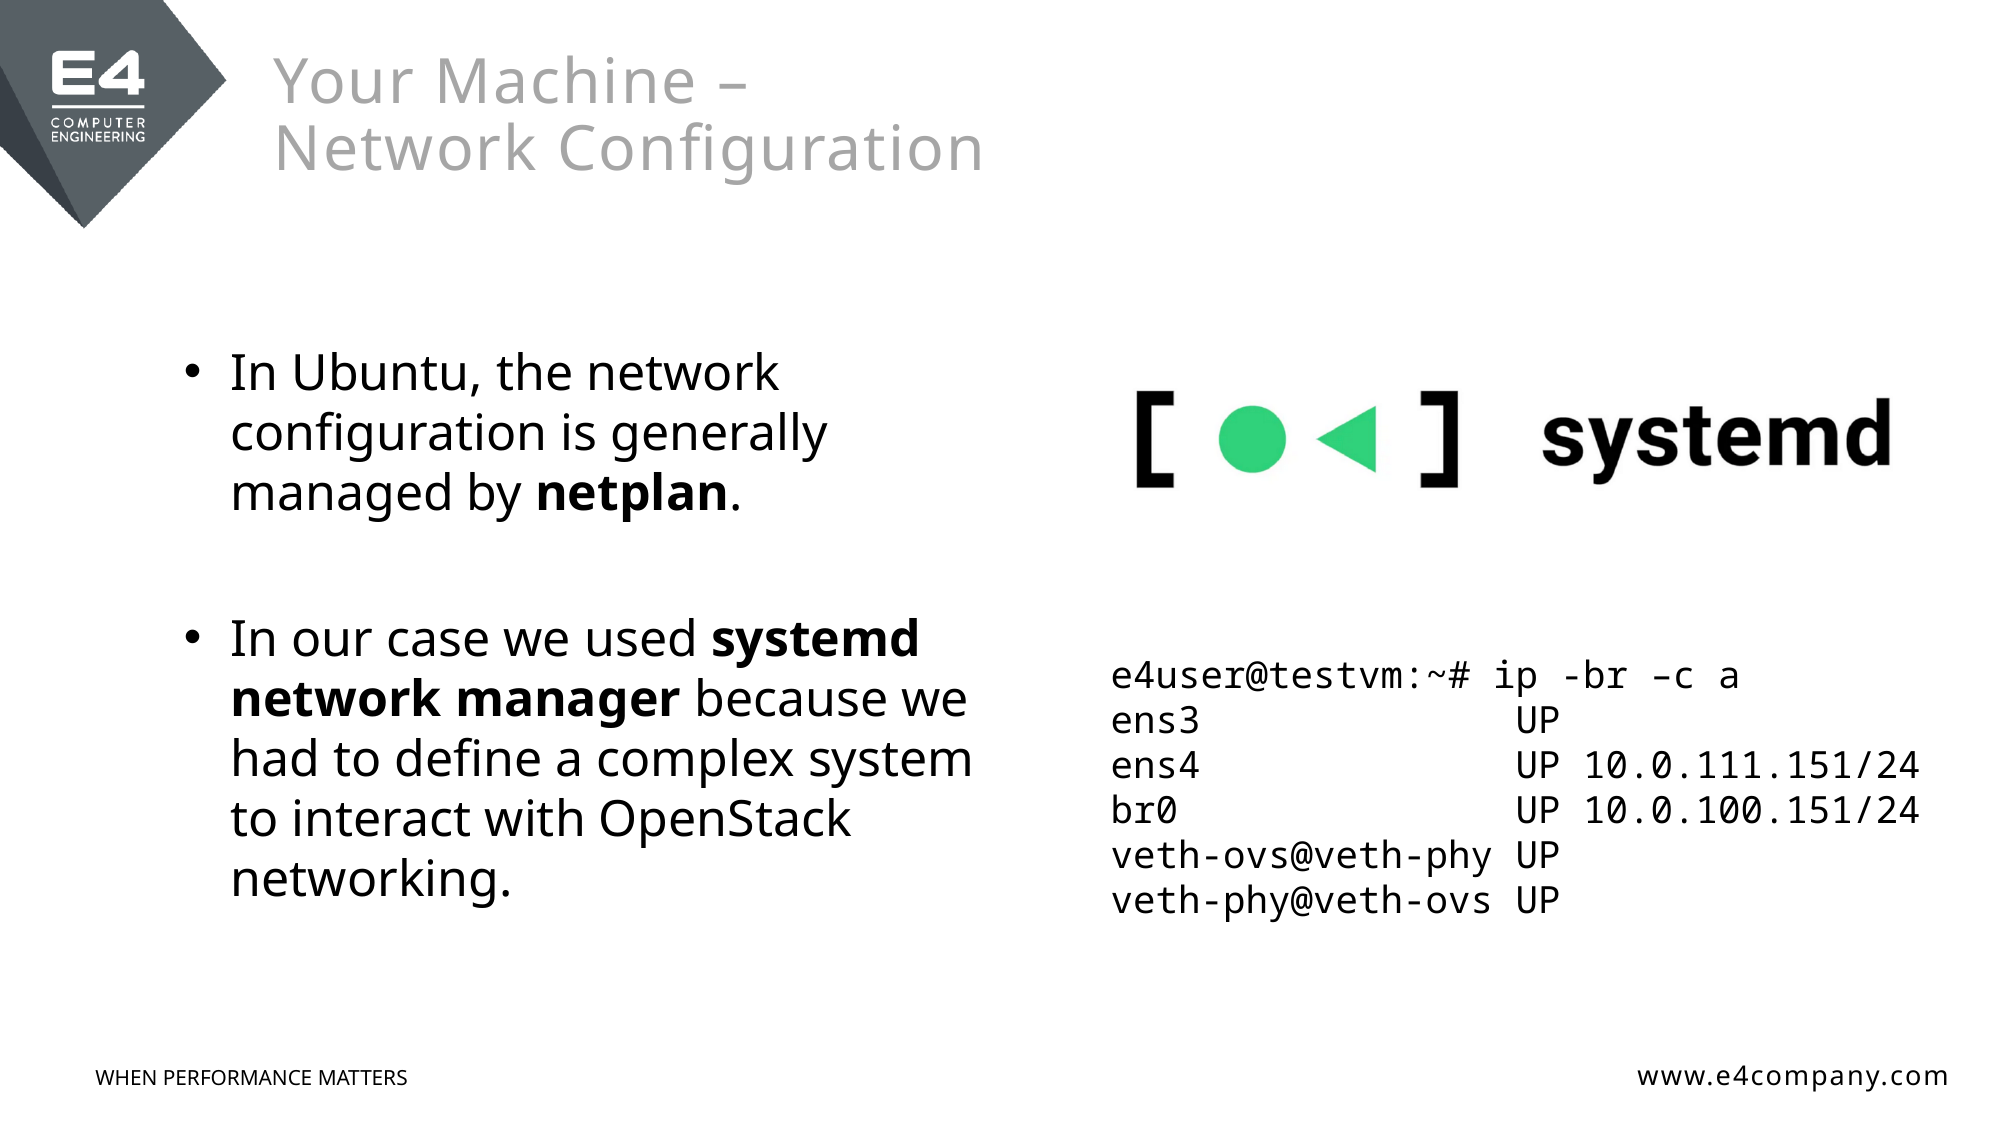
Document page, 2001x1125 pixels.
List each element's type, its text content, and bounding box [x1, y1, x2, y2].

picture [1121, 259, 1916, 625]
picture [0, 0, 228, 230]
text_box e4user@testvm:~# ip -br –c a ens3 UP ens4 UP 10.0.111.151/24 br0 UP 10.0.100.151/24 veth-ovs@veth-phy UP veth-phy@veth-ovs UP [1095, 643, 1942, 929]
title Your Machine – Network Configuration [258, 41, 1519, 260]
text_box In Ubuntu, the network configuration is generally managed by netplan. In our case we used systemd network manager because we had to define a complex system to interact with OpenStack networking. [168, 259, 1000, 817]
